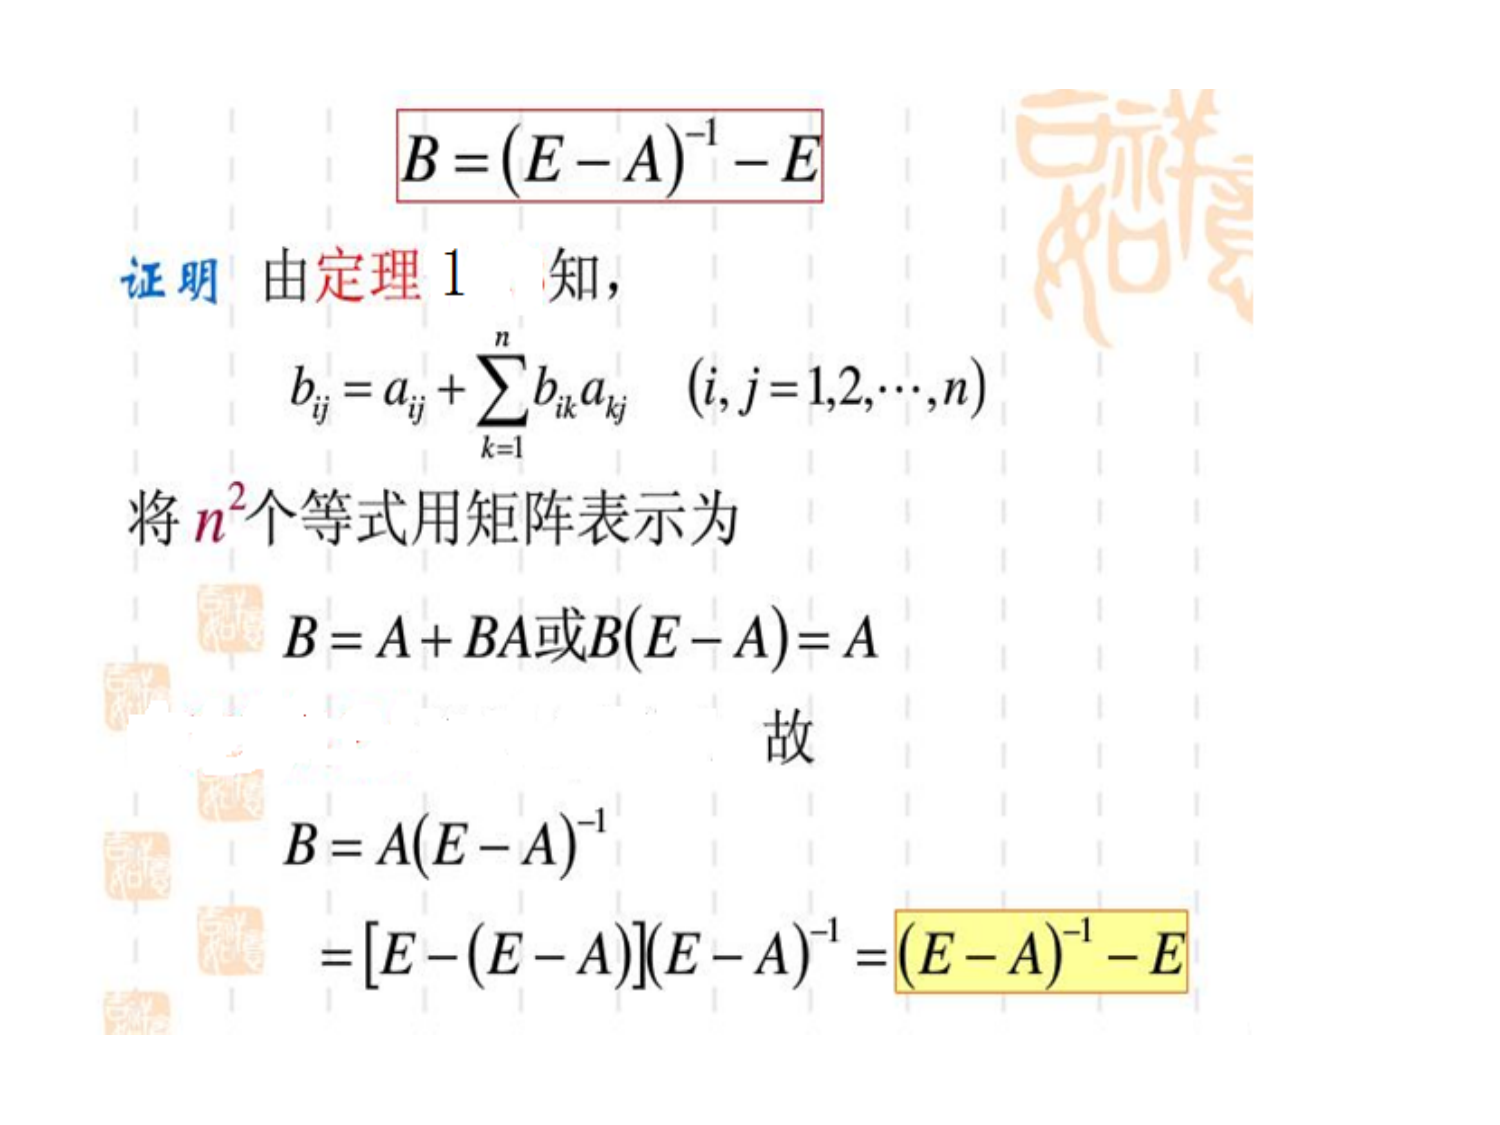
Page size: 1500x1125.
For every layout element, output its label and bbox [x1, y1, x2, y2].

picture [82, 89, 1418, 1036]
